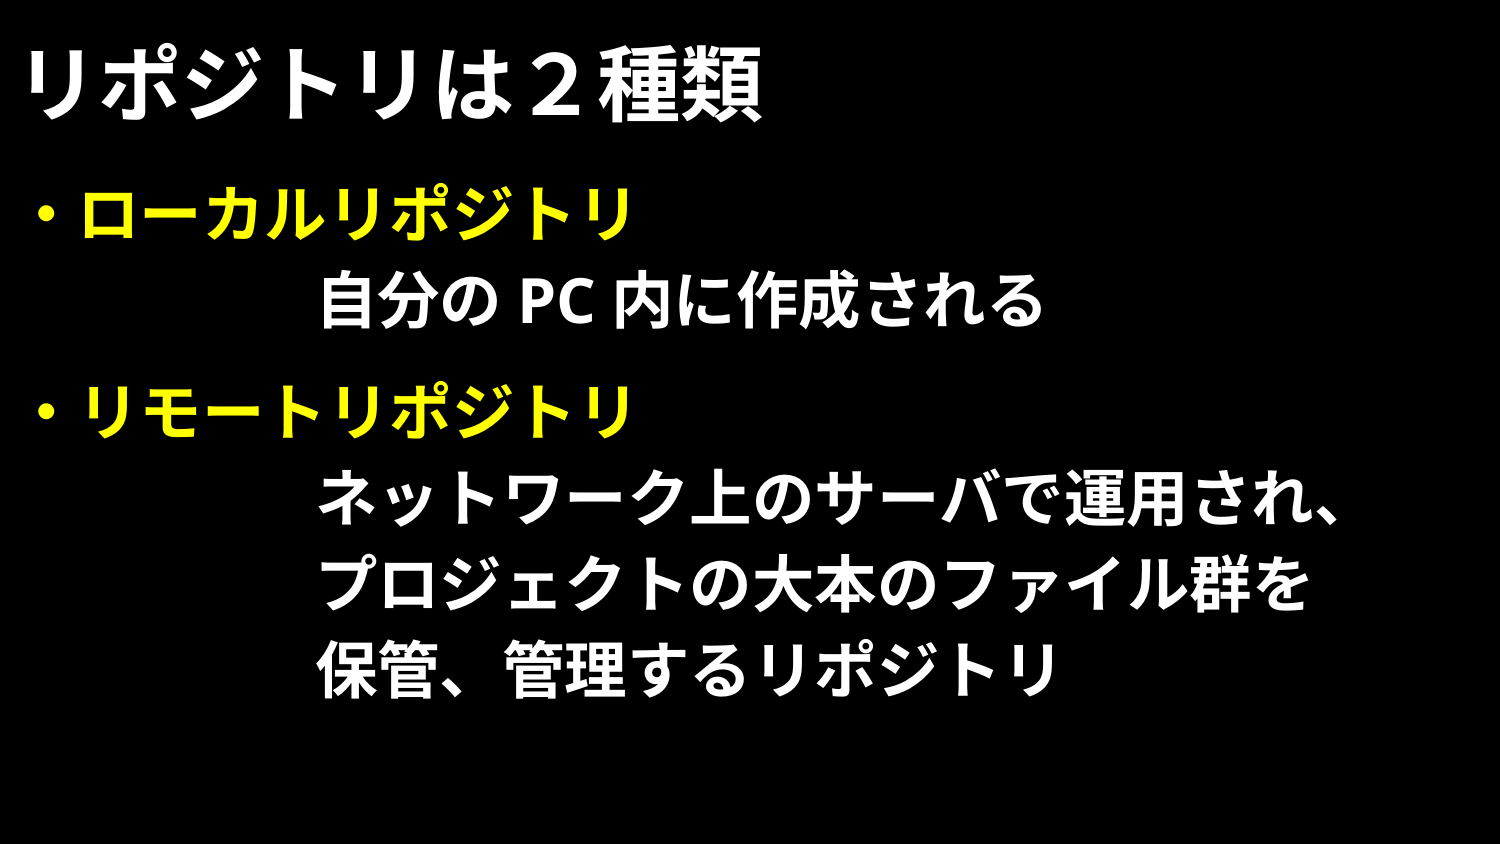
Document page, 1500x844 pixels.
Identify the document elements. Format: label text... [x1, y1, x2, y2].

list ・ローカルリポジトリ 自分のPC内に作成される ・リモートリポジトリ ネットワーク上のサーバで運用され、 プロジェクトの大本のファイル群を 保管、管理するリポジトリ [0, 149, 1500, 844]
title リポジトリは２種類 [0, 0, 1500, 149]
